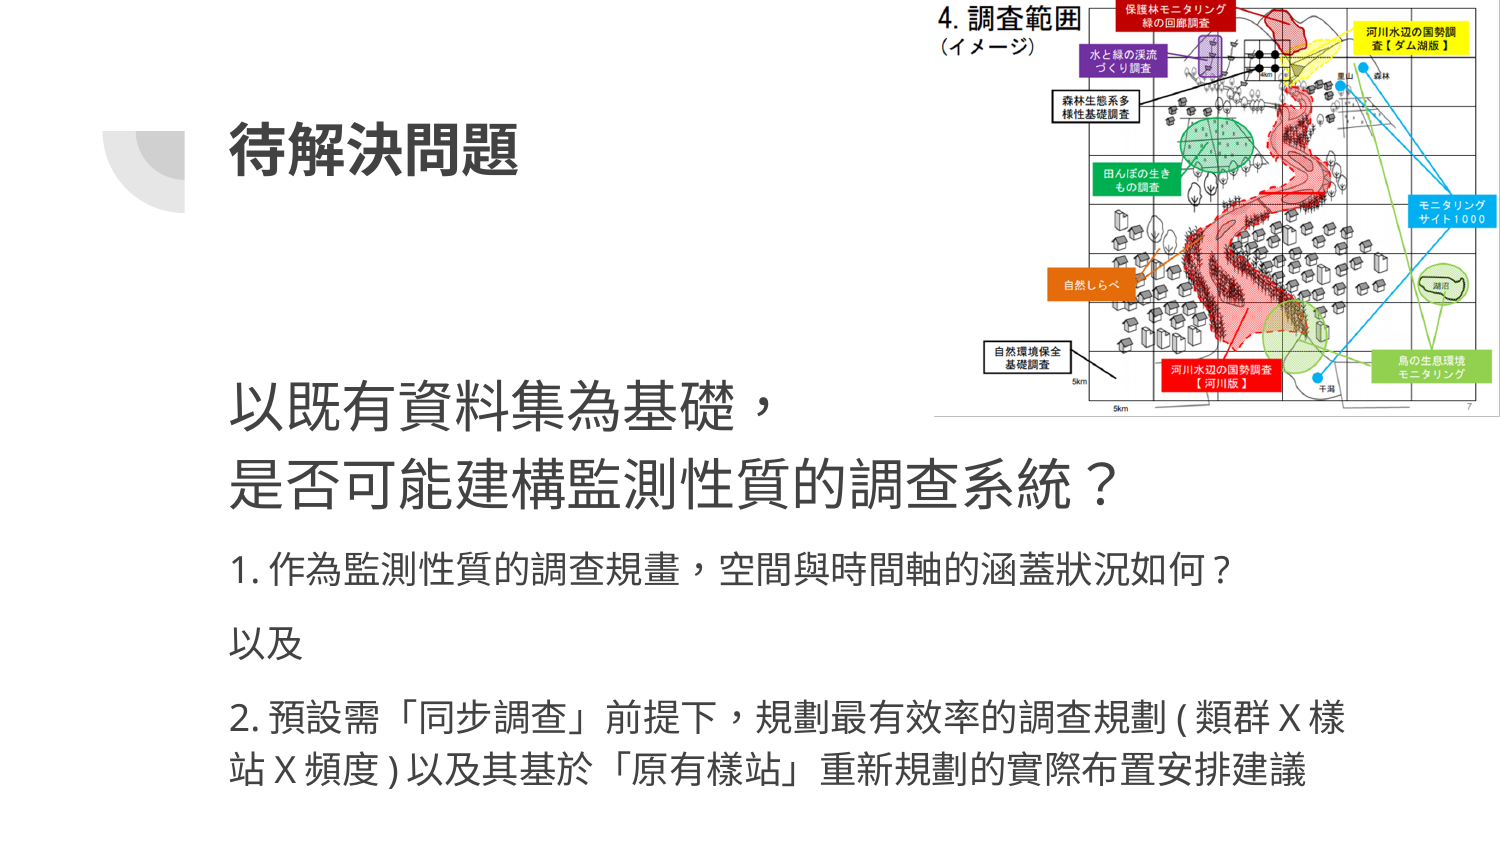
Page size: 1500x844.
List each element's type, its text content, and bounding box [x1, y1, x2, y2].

picture [933, 0, 1500, 418]
list 以既有資料集為基礎， 是否可能建構監測性質的調查系統？ 1.作為監測性質的調查規畫，空間與時間軸的涵蓋狀況如何? 以及 2.預設需「同步調查」前提下，規劃最有效率的調查規劃(類群X樣站X頻度)以及其基於「原有樣站」重新規劃的實際布置安排建議 [213, 346, 1368, 844]
title 待解決問題 [213, 98, 928, 263]
